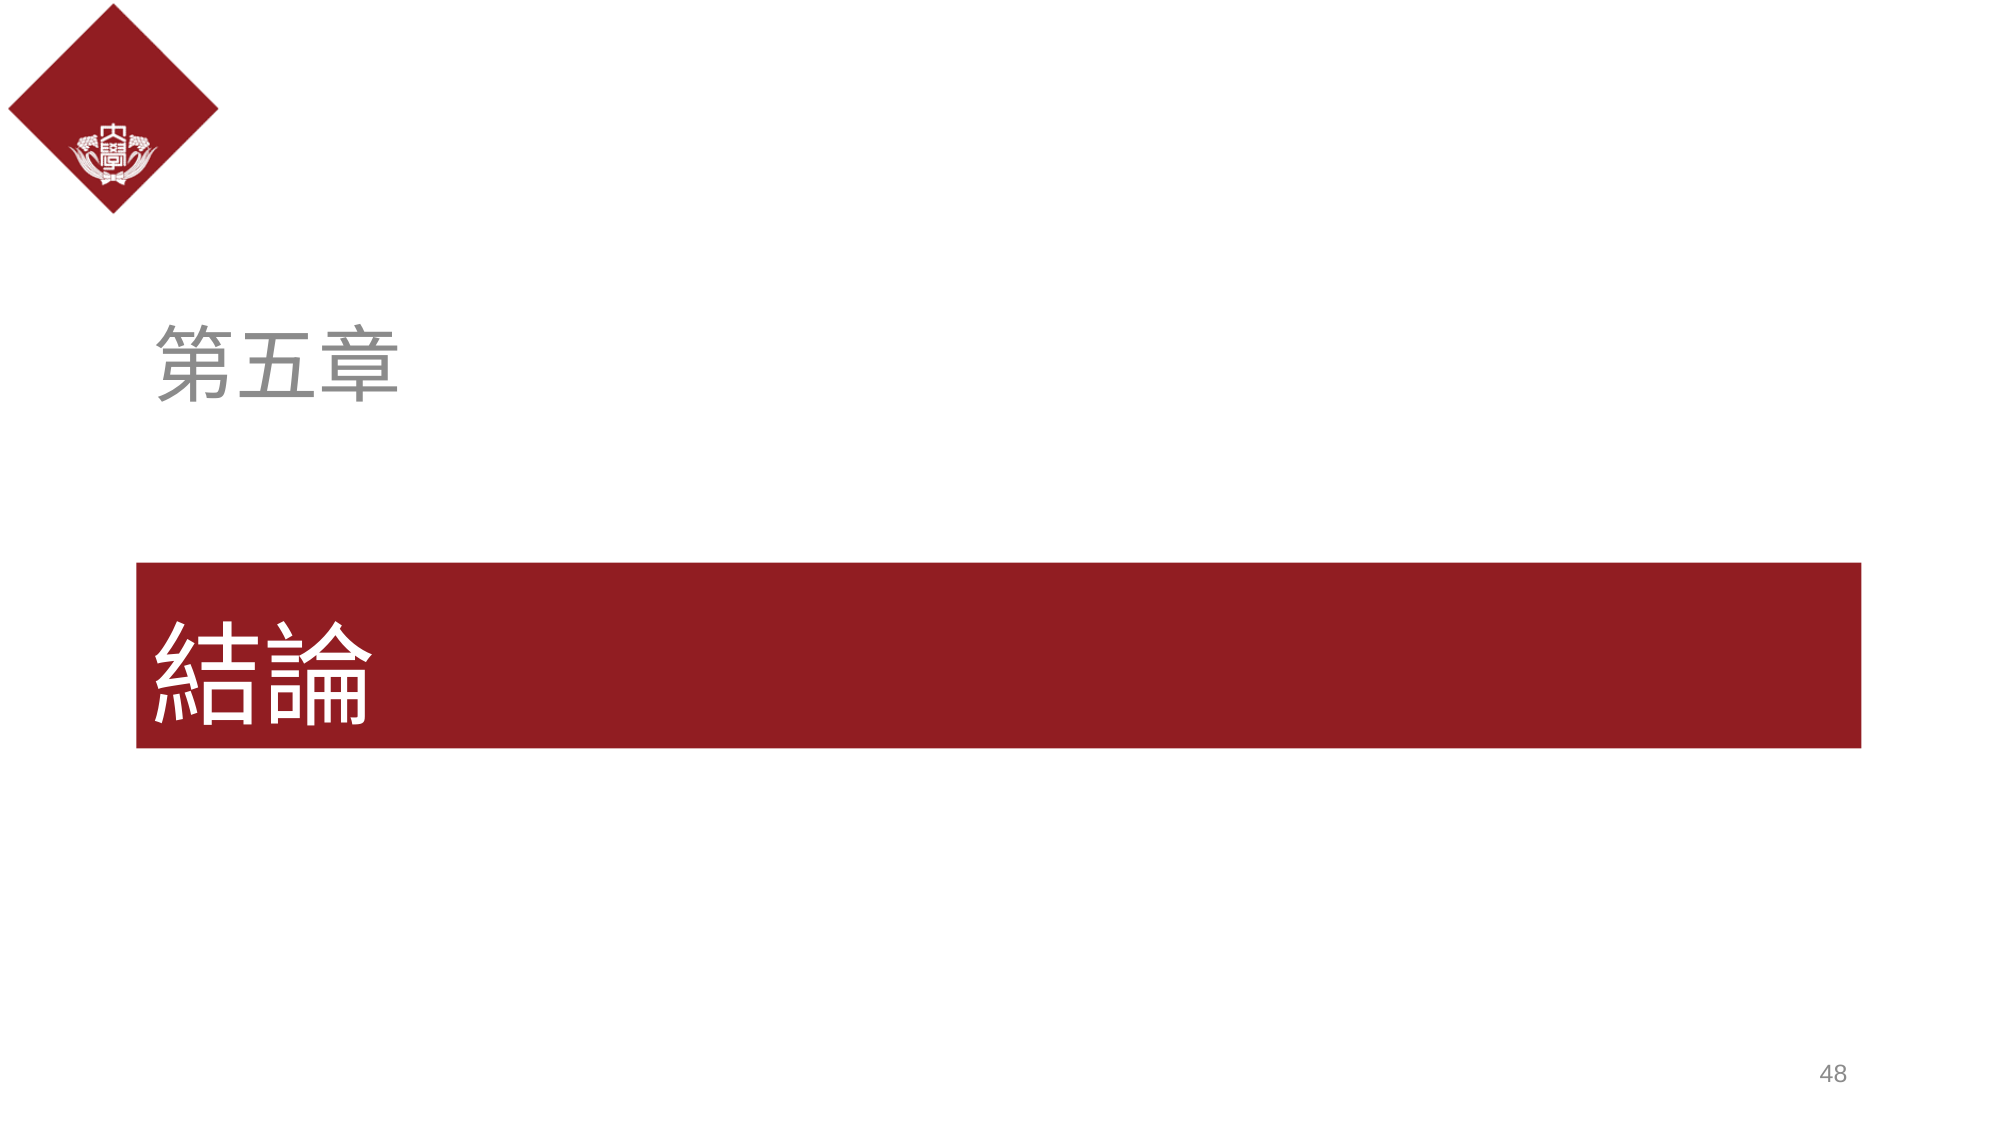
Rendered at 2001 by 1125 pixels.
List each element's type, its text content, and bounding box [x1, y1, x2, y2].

list 第五章 [137, 316, 648, 460]
slide_number 48 [1412, 1042, 1863, 1103]
picture [0, 0, 224, 221]
title 結論 [136, 562, 1862, 749]
